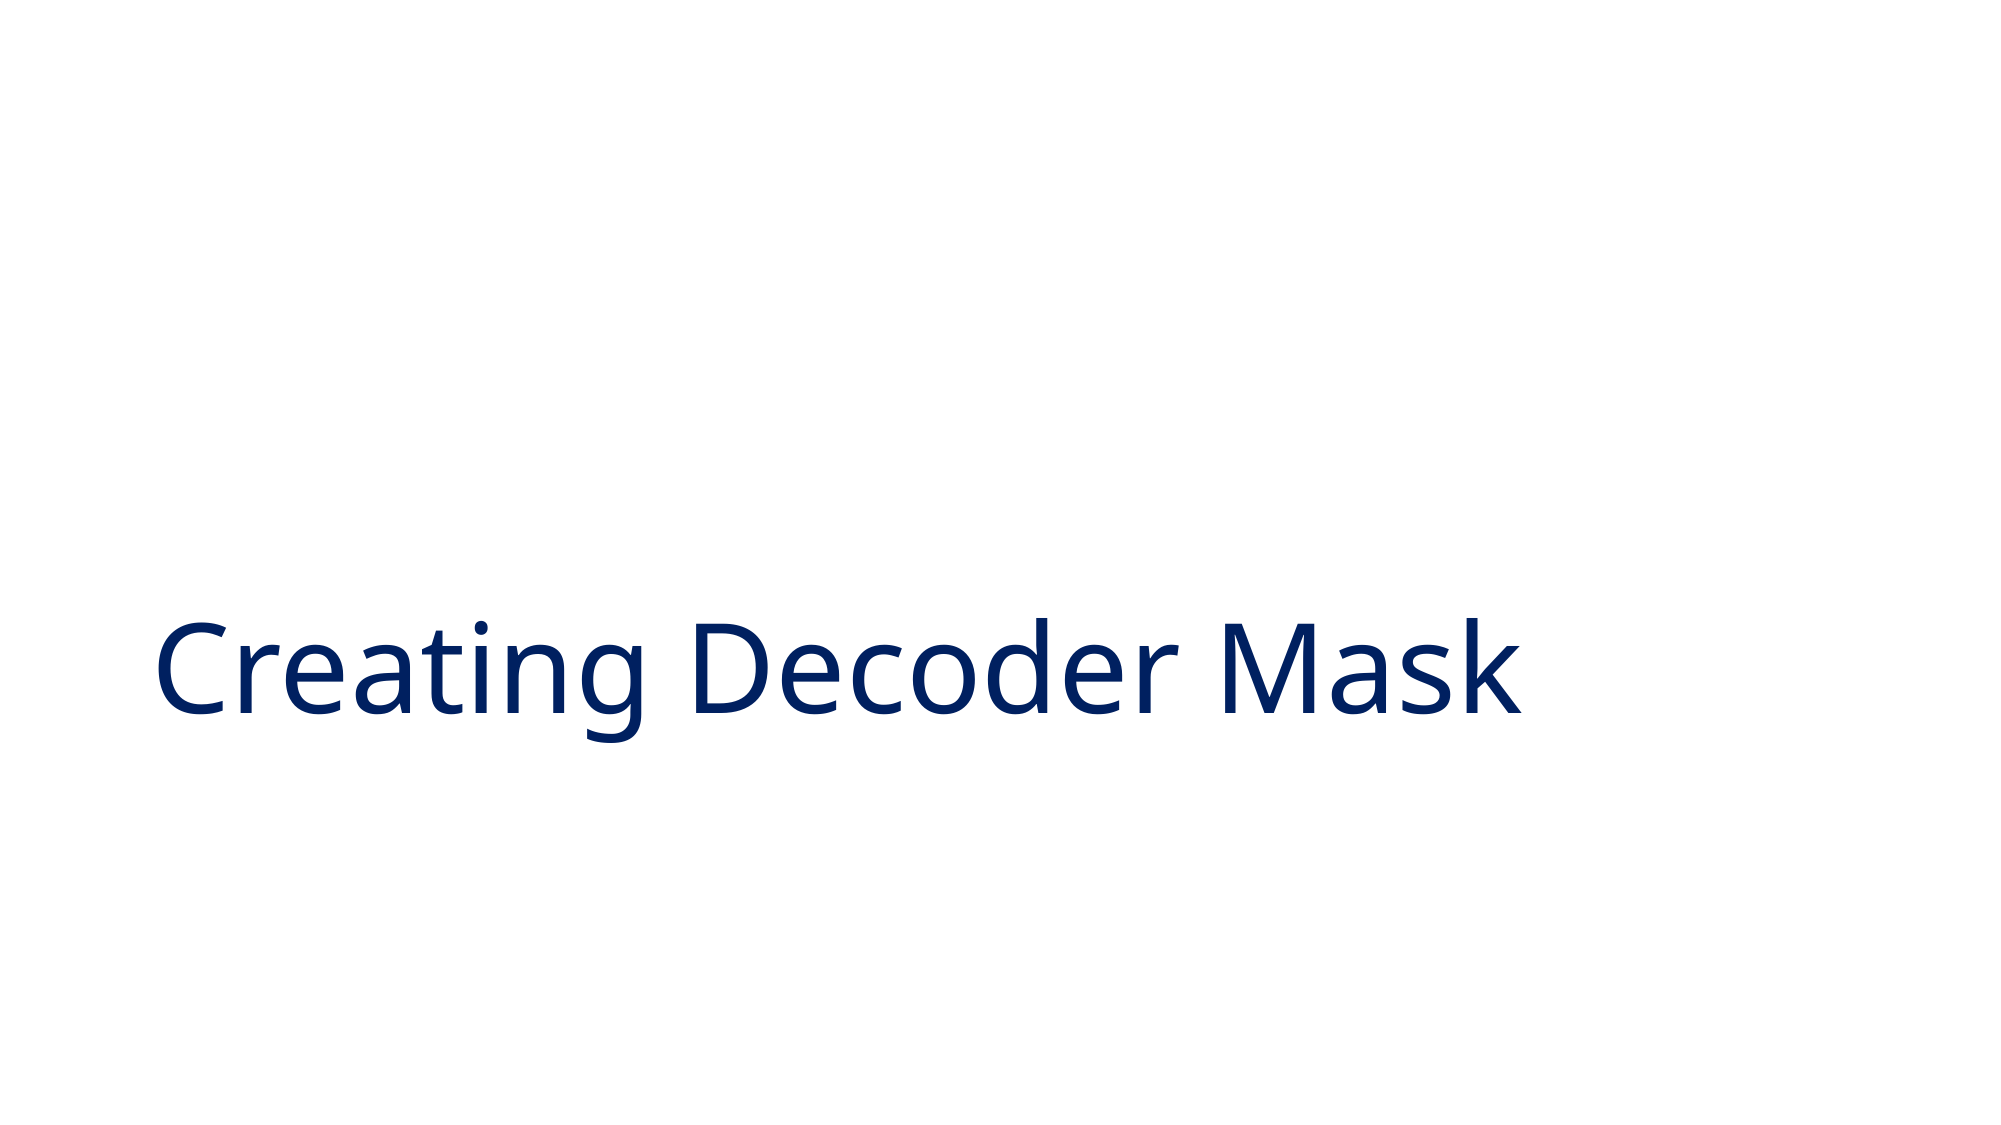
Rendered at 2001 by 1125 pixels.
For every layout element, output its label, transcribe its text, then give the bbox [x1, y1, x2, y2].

title Creating Decoder Mask [136, 280, 1862, 749]
